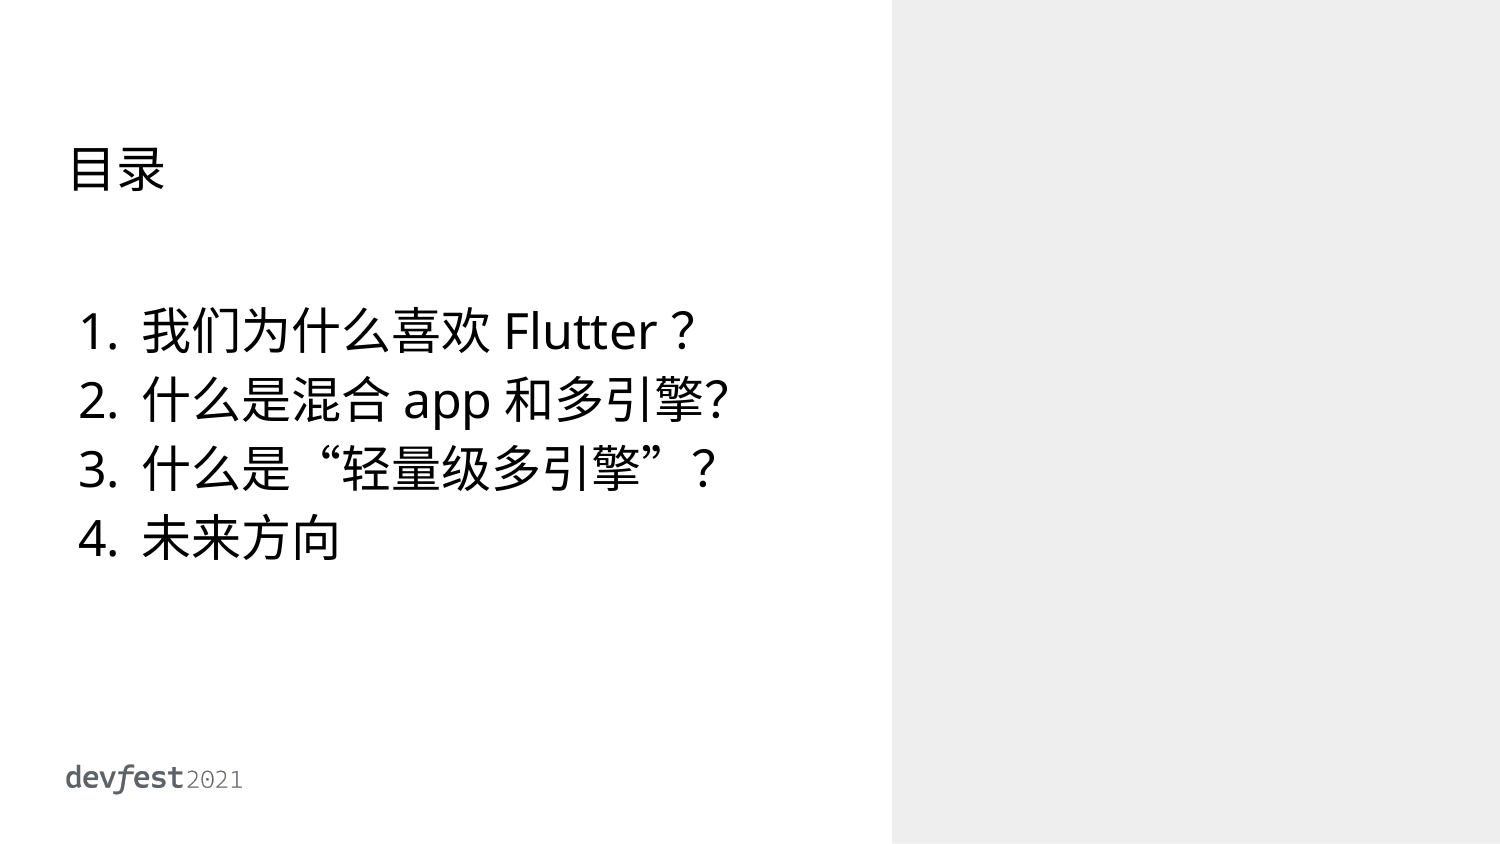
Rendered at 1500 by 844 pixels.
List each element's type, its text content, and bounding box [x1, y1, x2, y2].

title 我们为什么喜欢Flutter？ 什么是混合app和多引擎？ 什么是“轻量级多引擎”？ 未来方向 [51, 91, 801, 765]
title 目录 [51, 113, 727, 225]
picture [65, 765, 243, 797]
